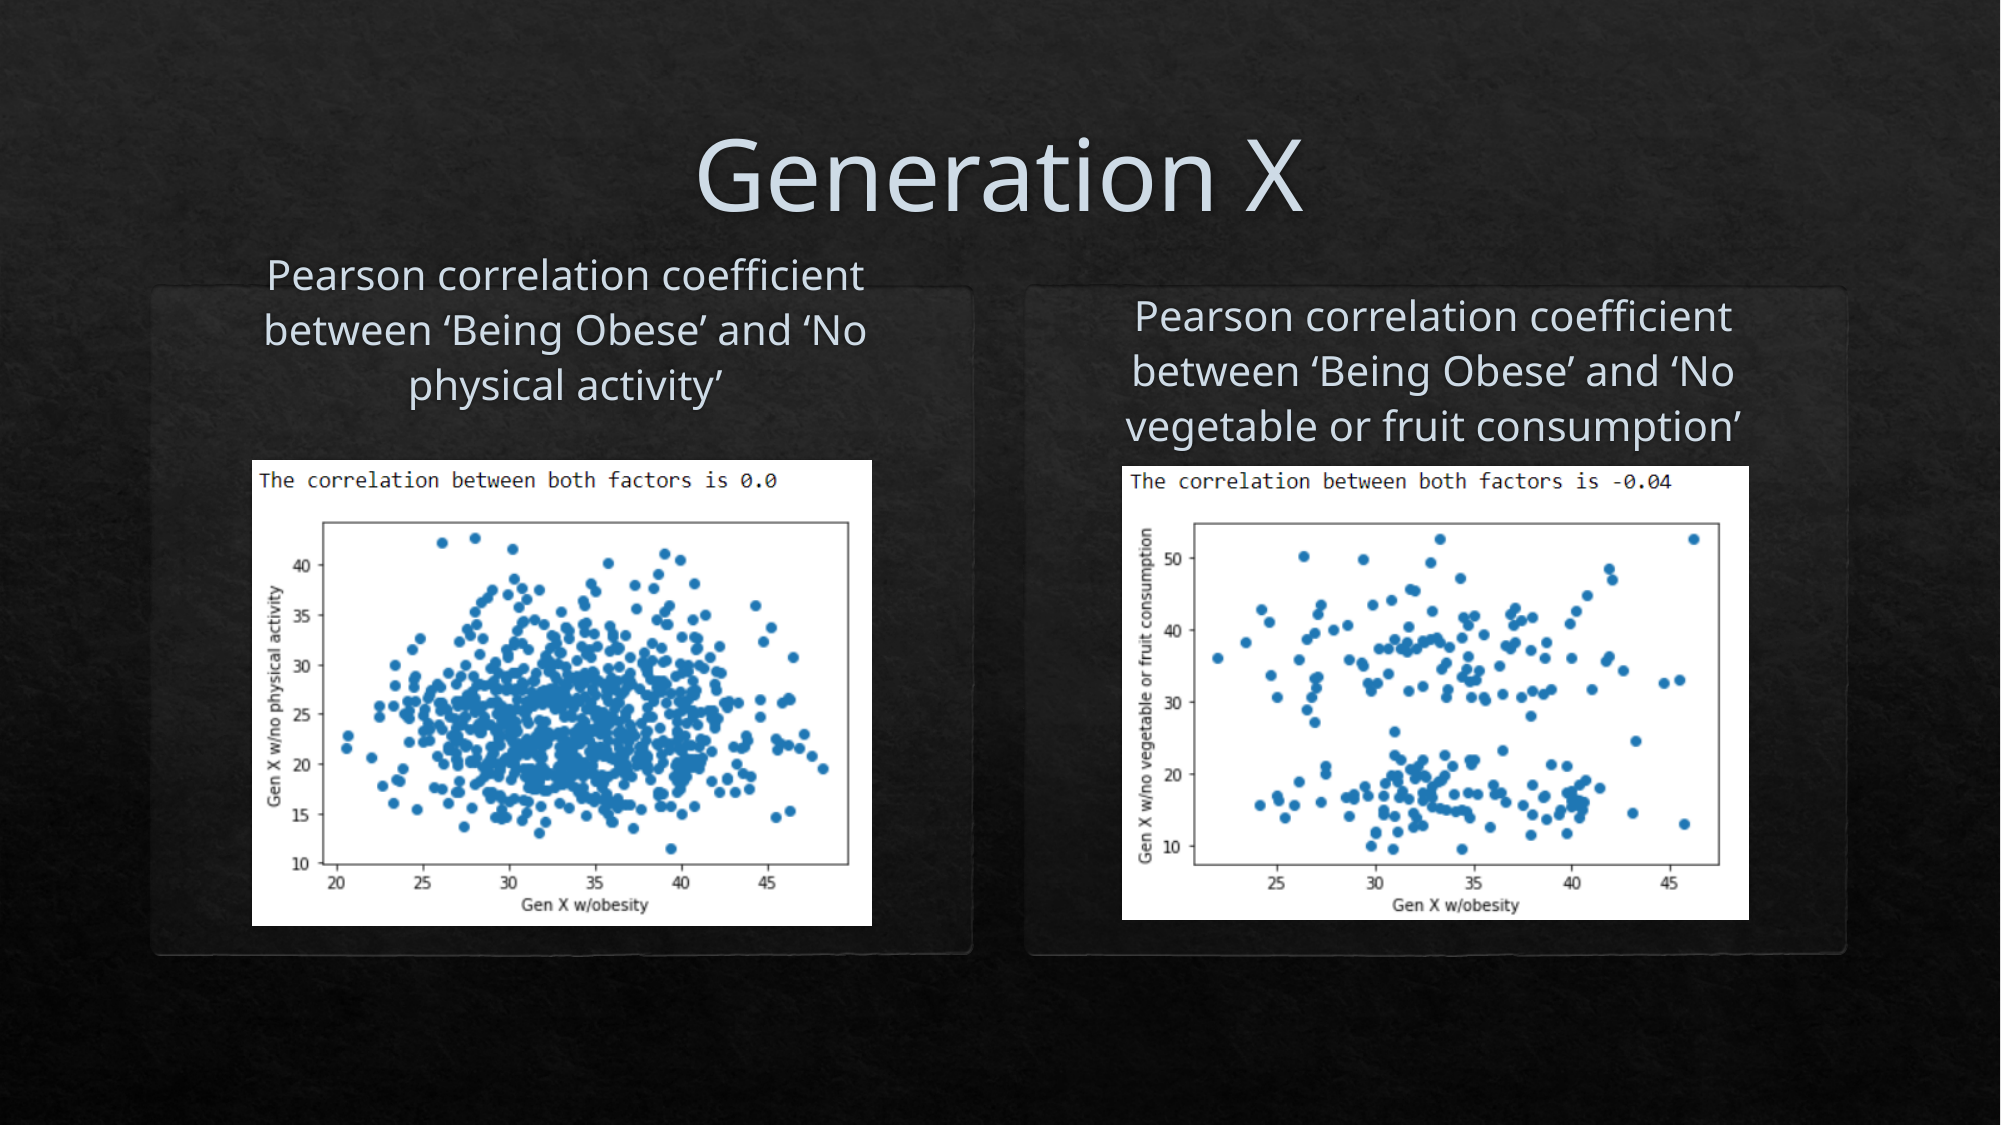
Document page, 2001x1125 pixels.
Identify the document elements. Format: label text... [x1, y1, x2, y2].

title Generation X [149, 99, 1849, 260]
picture [149, 284, 975, 957]
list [252, 460, 872, 926]
picture [1023, 284, 1849, 957]
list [1122, 466, 1750, 920]
list Pearson correlation coefficient between ‘Being Obese’ and ‘No physical activity’ [174, 302, 957, 417]
list Pearson correlation coefficient between ‘Being Obese’ and ‘No vegetable or fruit consumption’ [1041, 343, 1826, 458]
